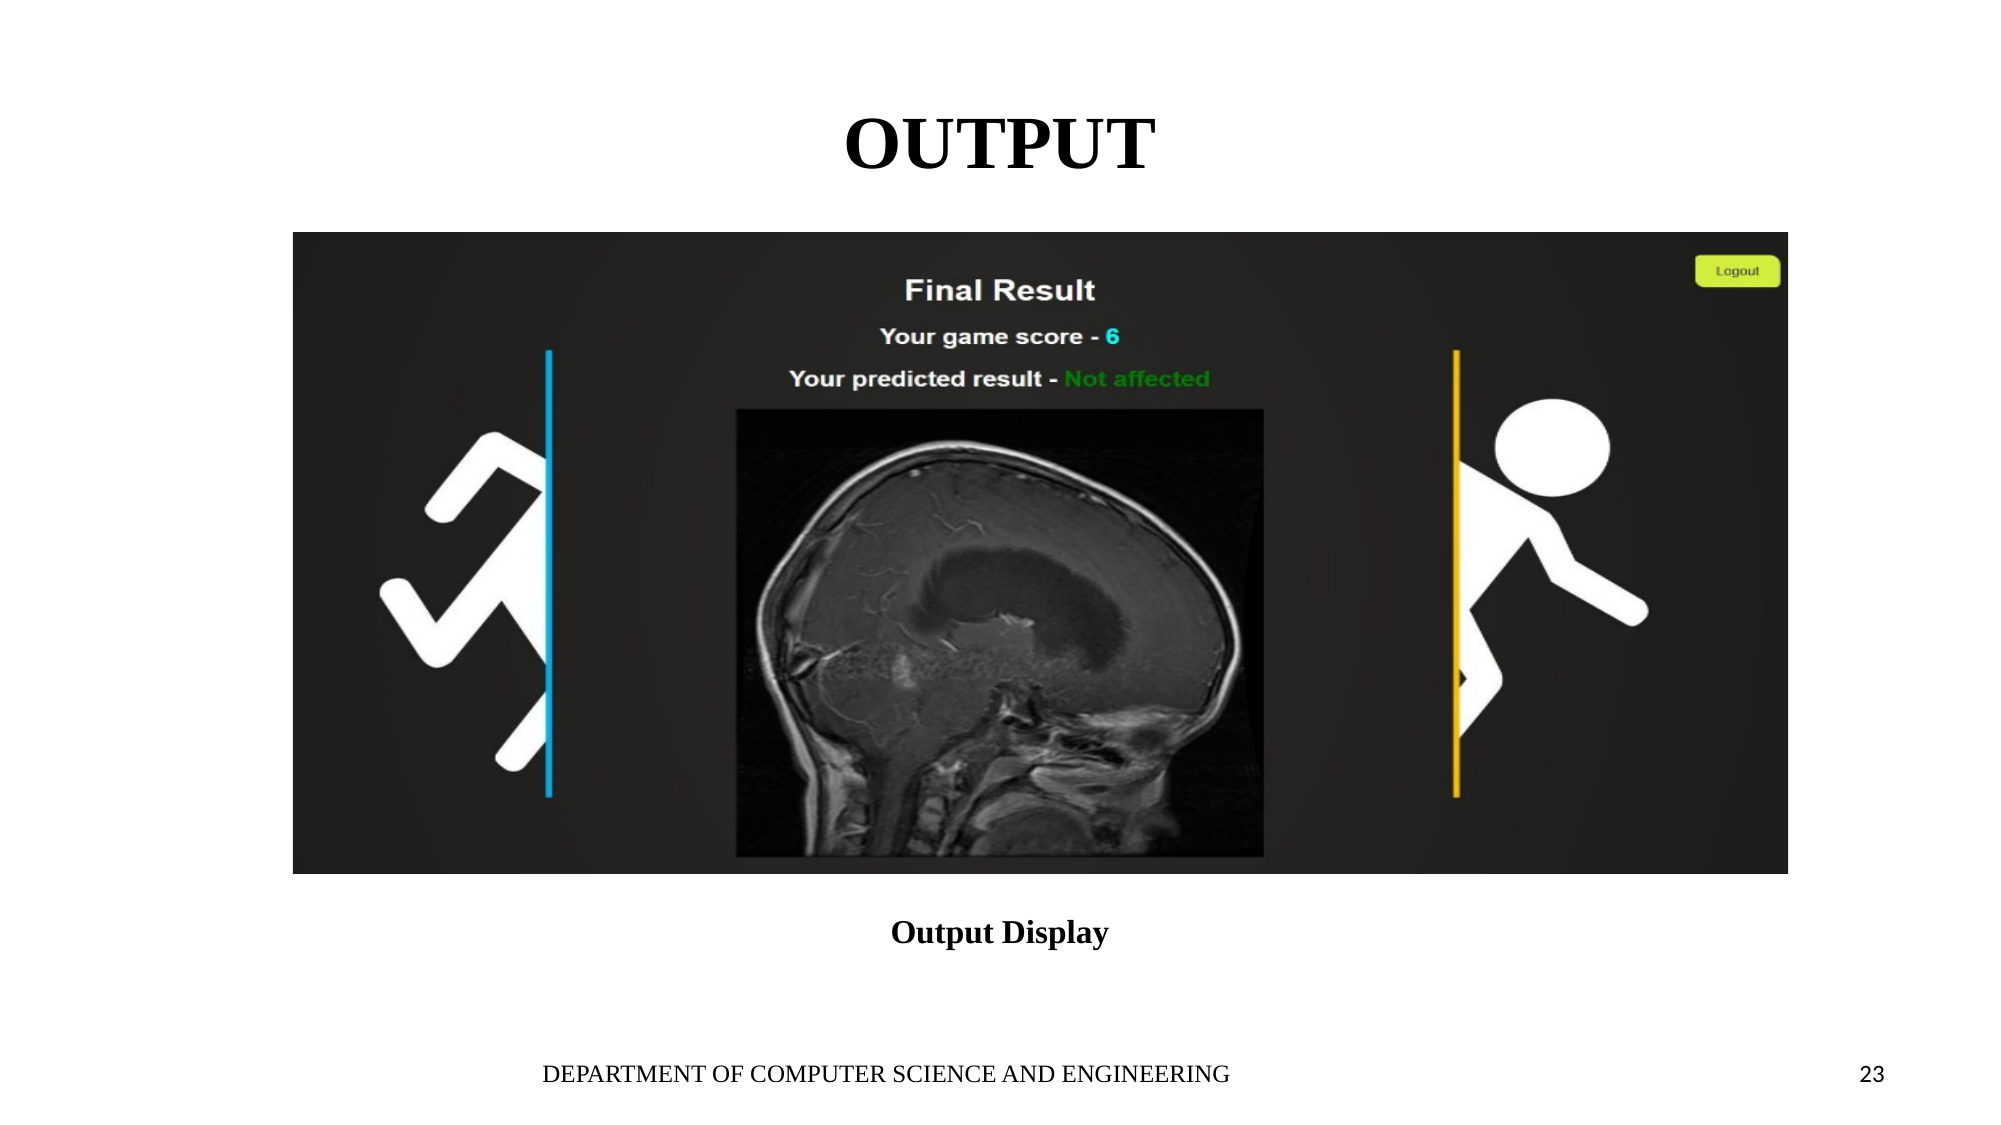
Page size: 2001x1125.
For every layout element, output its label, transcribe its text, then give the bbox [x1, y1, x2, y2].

slide_number 23 [1433, 1042, 1900, 1103]
picture [292, 232, 1789, 875]
title OUTPUT [99, 45, 1900, 233]
footer DEPARTMENT OF COMPUTER SCIENCE AND ENGINEERING [457, 1042, 1317, 1103]
text_box Output Display [598, 902, 1402, 958]
